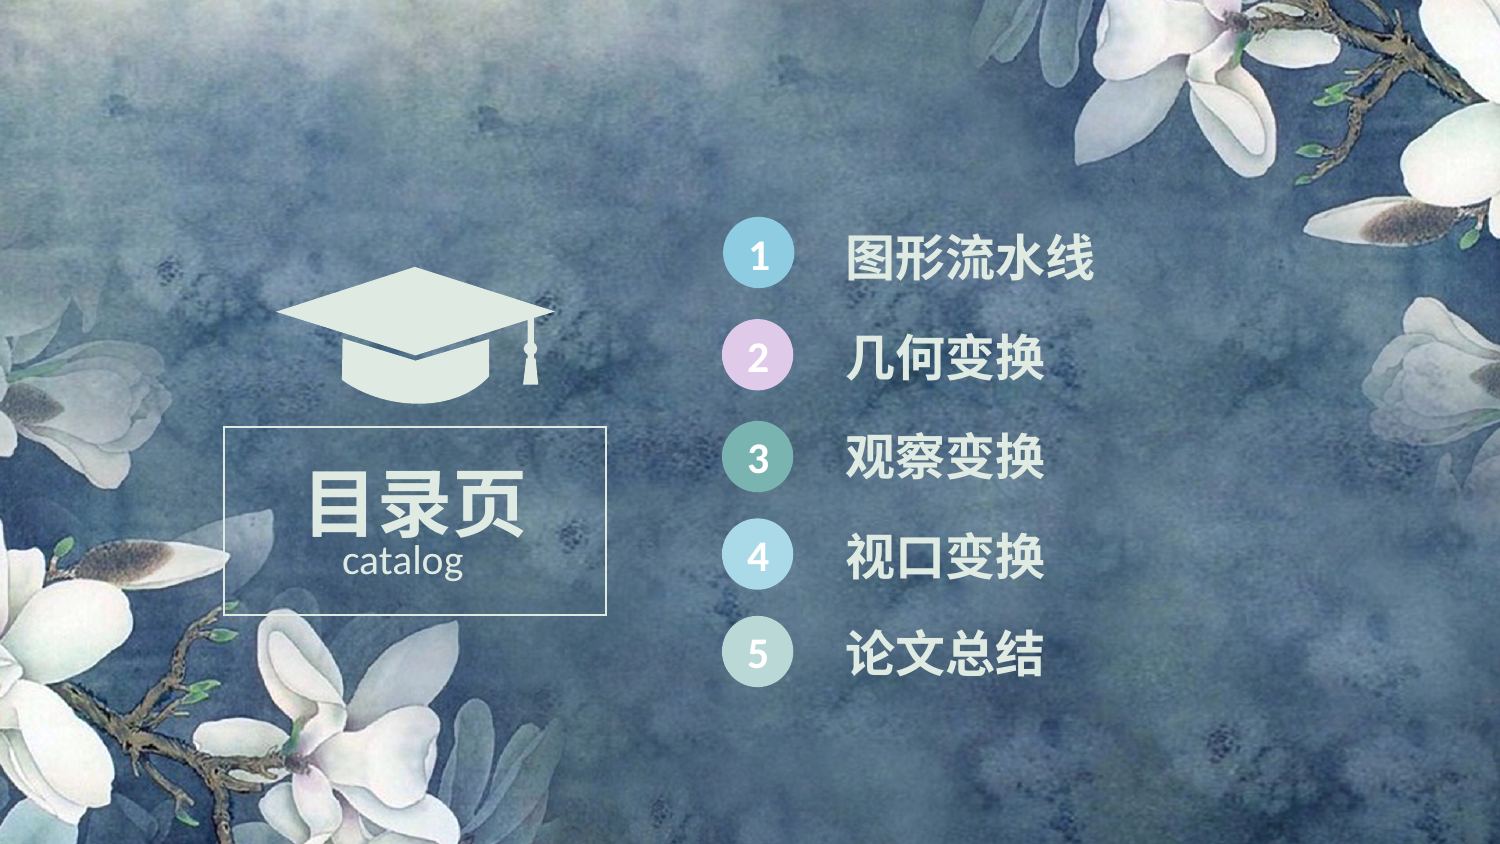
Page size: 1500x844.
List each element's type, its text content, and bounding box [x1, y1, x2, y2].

text_box 4 [720, 517, 795, 591]
text_box catalog [327, 525, 479, 591]
text_box 图形流水线 [831, 219, 1405, 295]
text_box 视口变换 [831, 517, 1466, 593]
text_box 1 [722, 215, 796, 290]
picture [0, 0, 1500, 844]
text_box 5 [720, 614, 795, 689]
text_box 目录页 [288, 449, 543, 554]
text_box [223, 426, 607, 616]
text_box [275, 266, 556, 405]
text_box 观察变换 [831, 418, 1500, 493]
text_box 几何变换 [831, 318, 1500, 394]
text_box 论文总结 [831, 615, 1500, 690]
text_box 2 [720, 318, 795, 392]
text_box 3 [720, 419, 795, 494]
